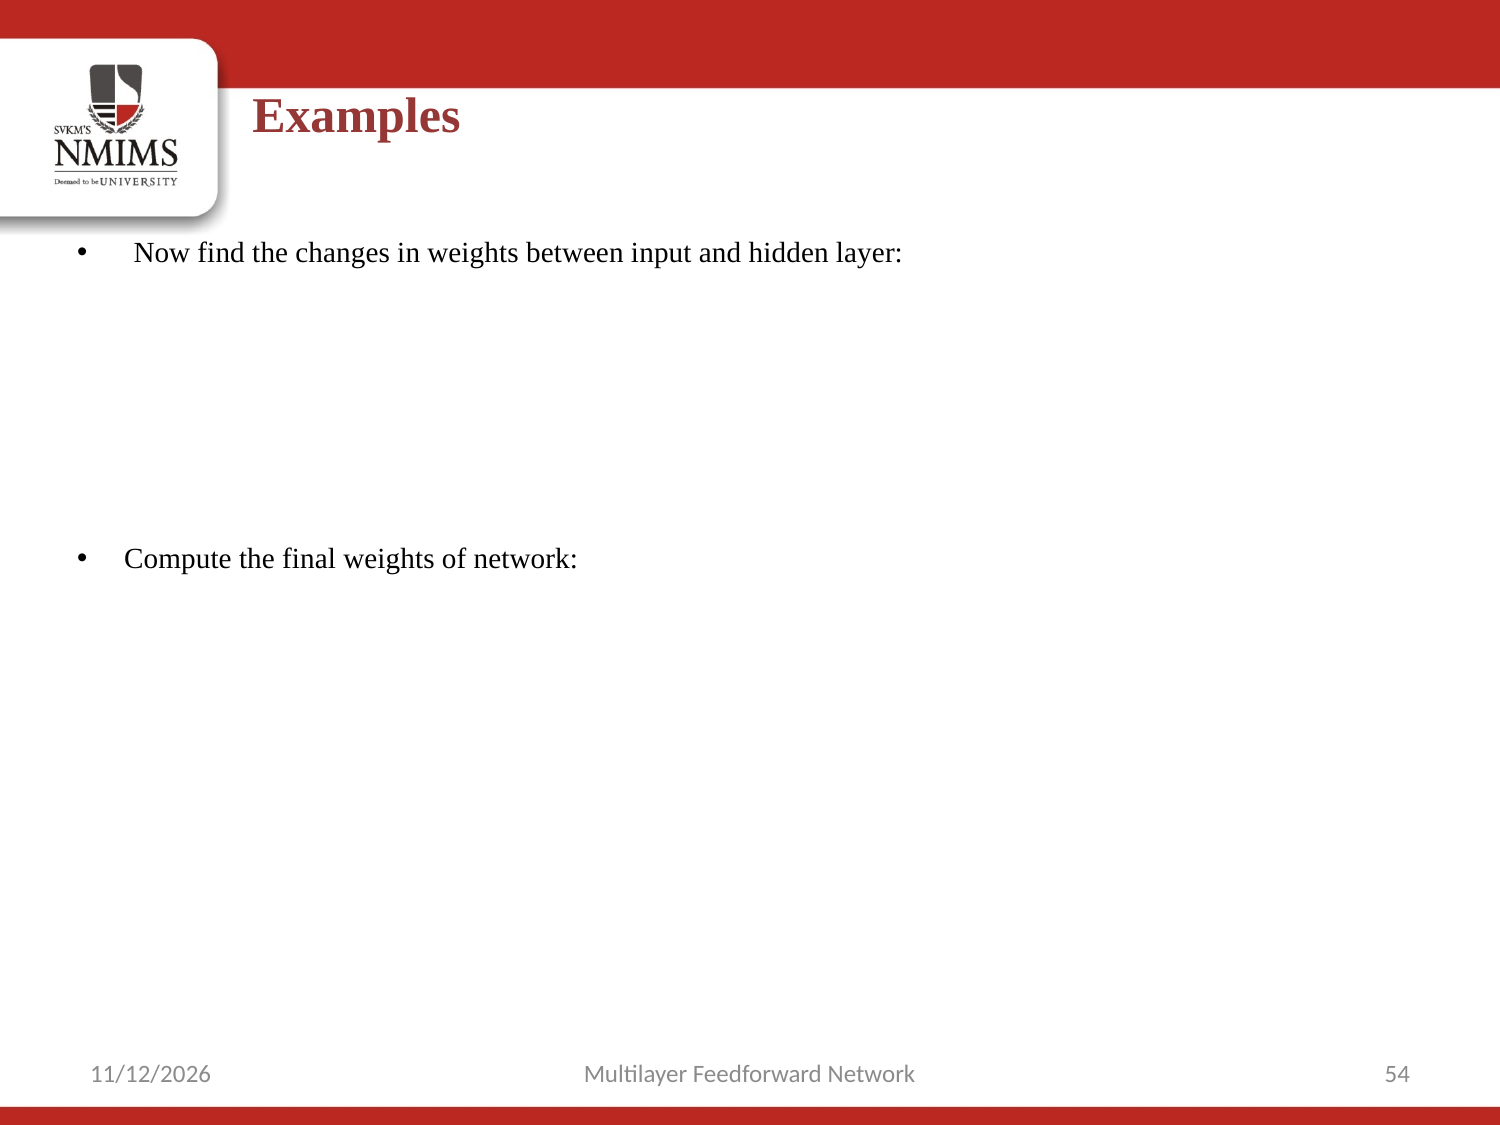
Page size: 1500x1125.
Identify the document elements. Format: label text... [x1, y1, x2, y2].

footer Multilayer Feedforward Network [512, 1042, 988, 1103]
picture [0, 0, 1500, 1125]
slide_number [75, 1042, 425, 1103]
slide_number 54 [1074, 1042, 1425, 1103]
text_box Examples [237, 74, 1445, 150]
